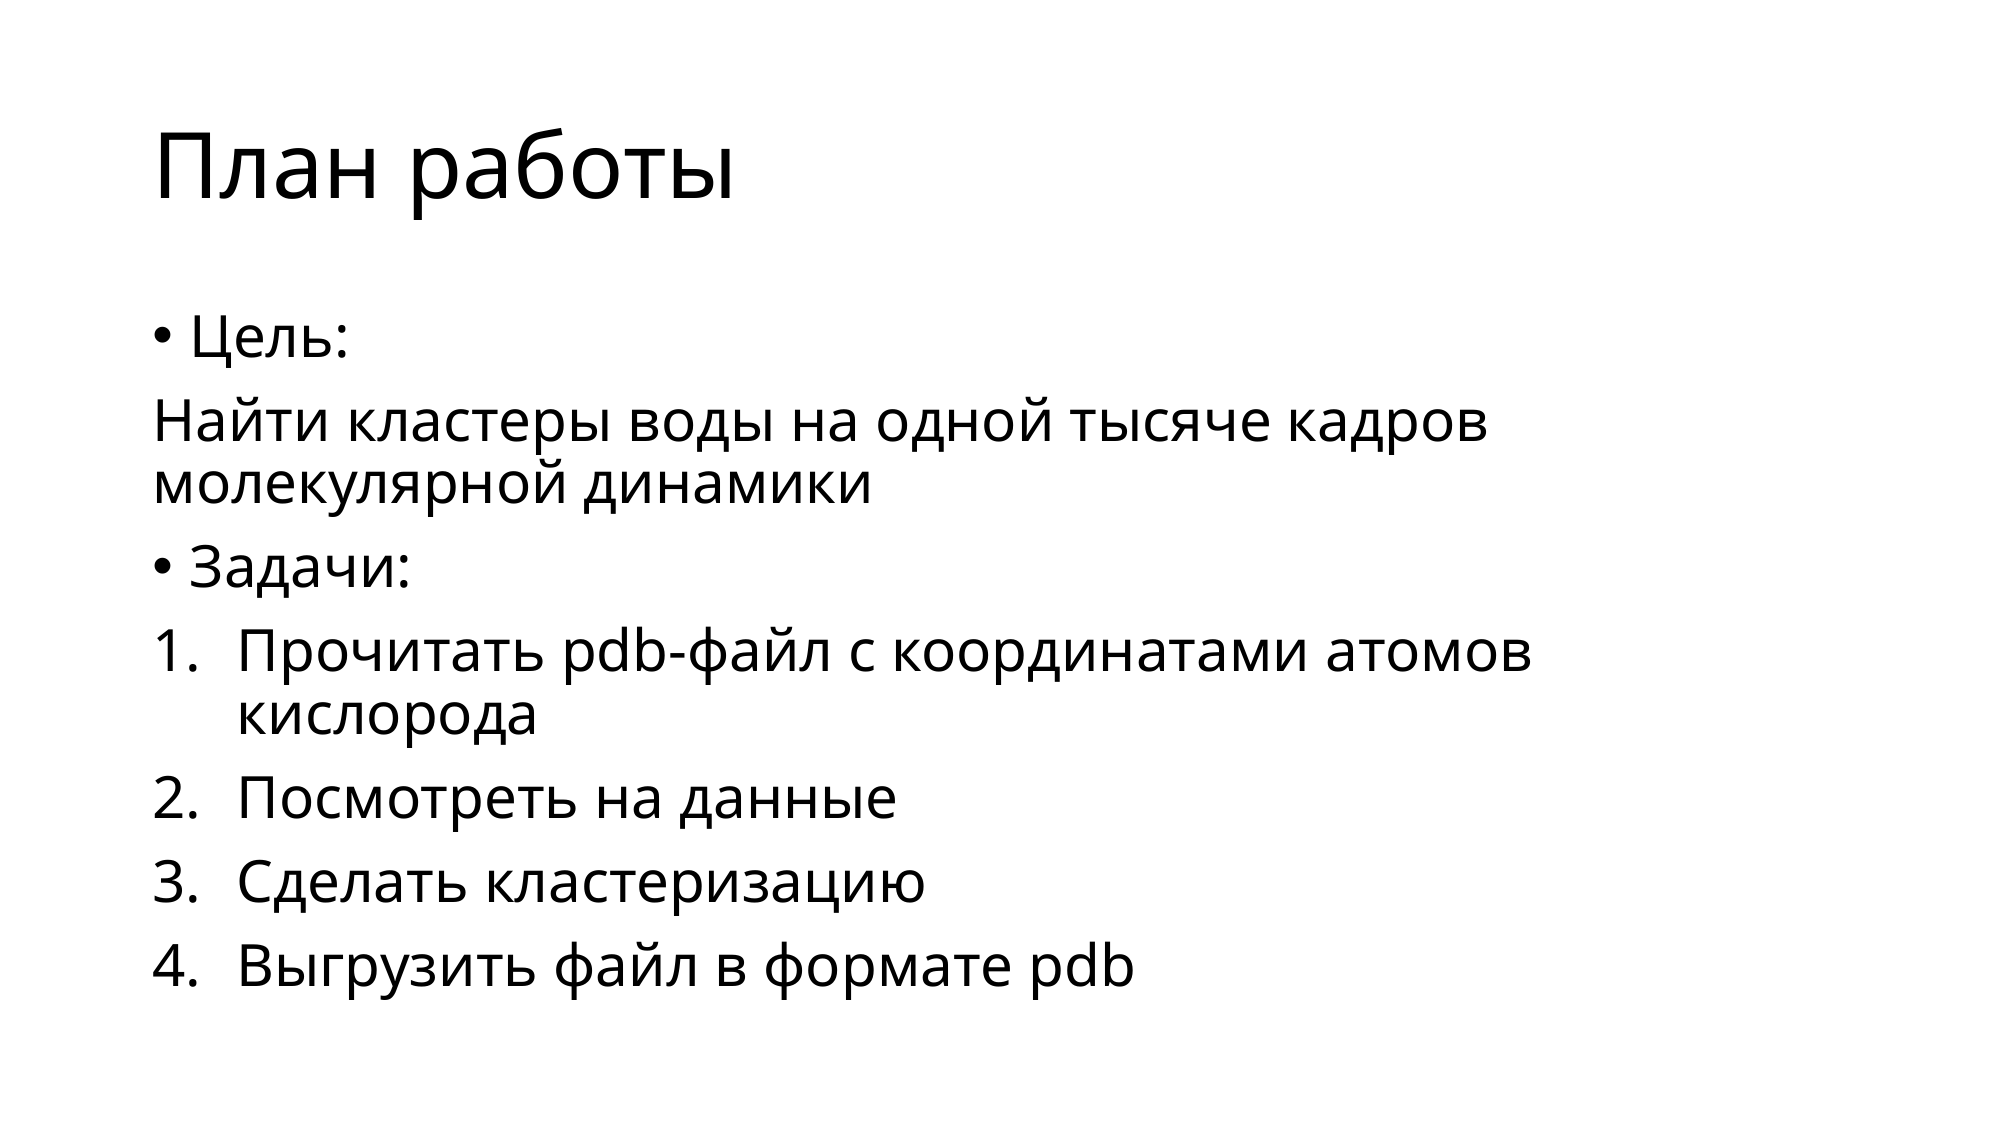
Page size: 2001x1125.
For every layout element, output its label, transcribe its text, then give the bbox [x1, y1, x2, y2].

list Цель: Найти кластеры воды на одной тысяче кадров молекулярной динамики Задачи: Прочитать pdb-файл с координатами атомов кислорода Посмотреть на данные Сделать кластеризацию Выгрузить файл в формате pdb [137, 299, 1863, 1014]
title План работы [137, 59, 1863, 278]
